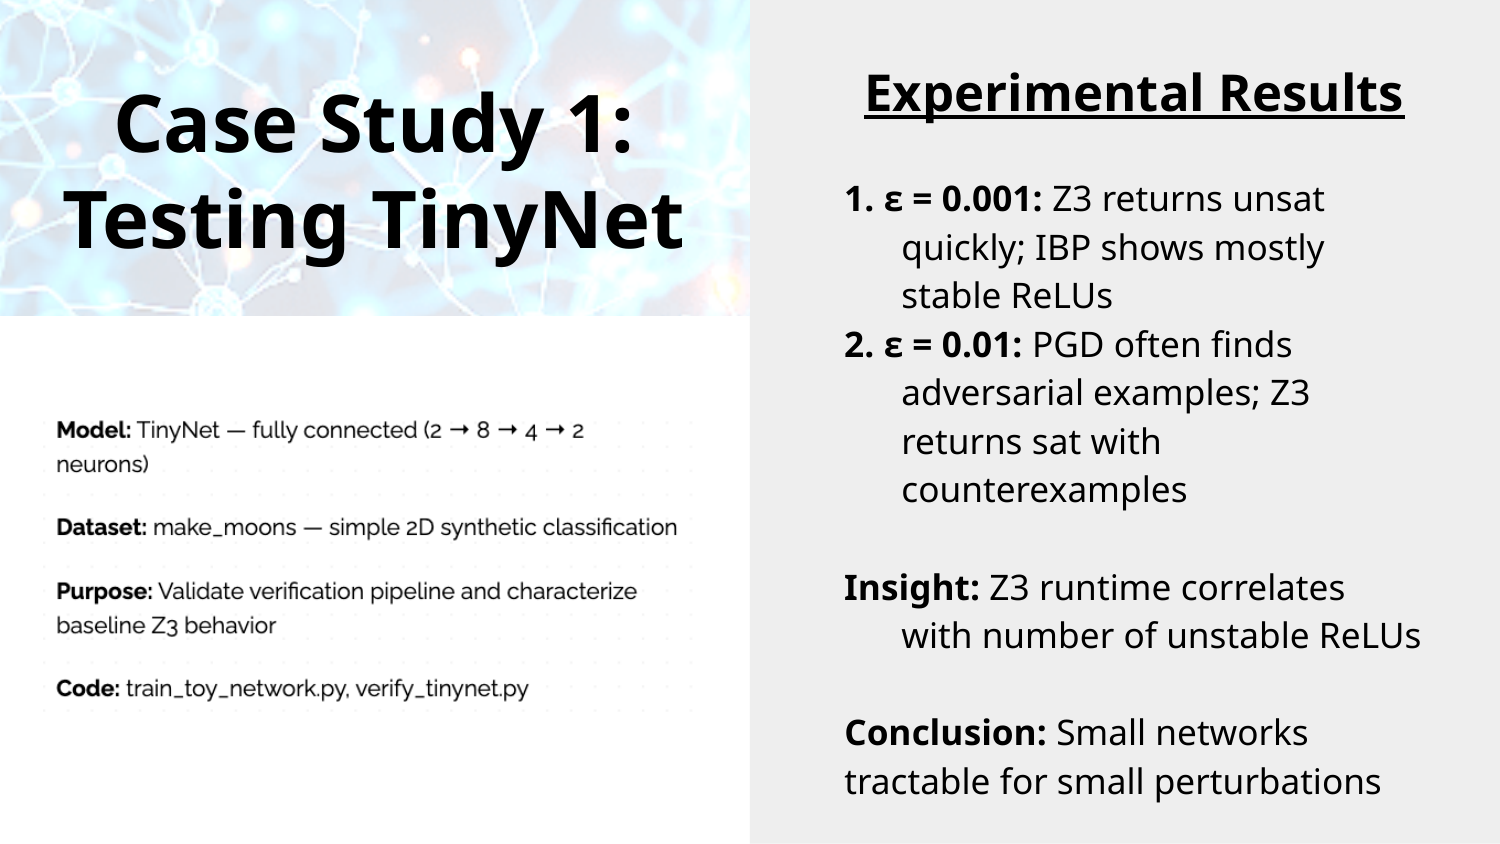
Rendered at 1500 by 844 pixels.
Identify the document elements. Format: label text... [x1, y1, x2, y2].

picture [0, 0, 751, 316]
picture [41, 407, 706, 726]
list Experimental Results 1. ε = 0.001: Z3 returns unsat quickly; IBP shows mostly stable ReLUs 2. ε = 0.01: PGD often finds adversarial examples; Z3 returns sat with counterexamples Insight: Z3 runtime correlates with number of unstable ReLUs Conclusion: Small networks tractable for small perturbations [810, 36, 1440, 820]
